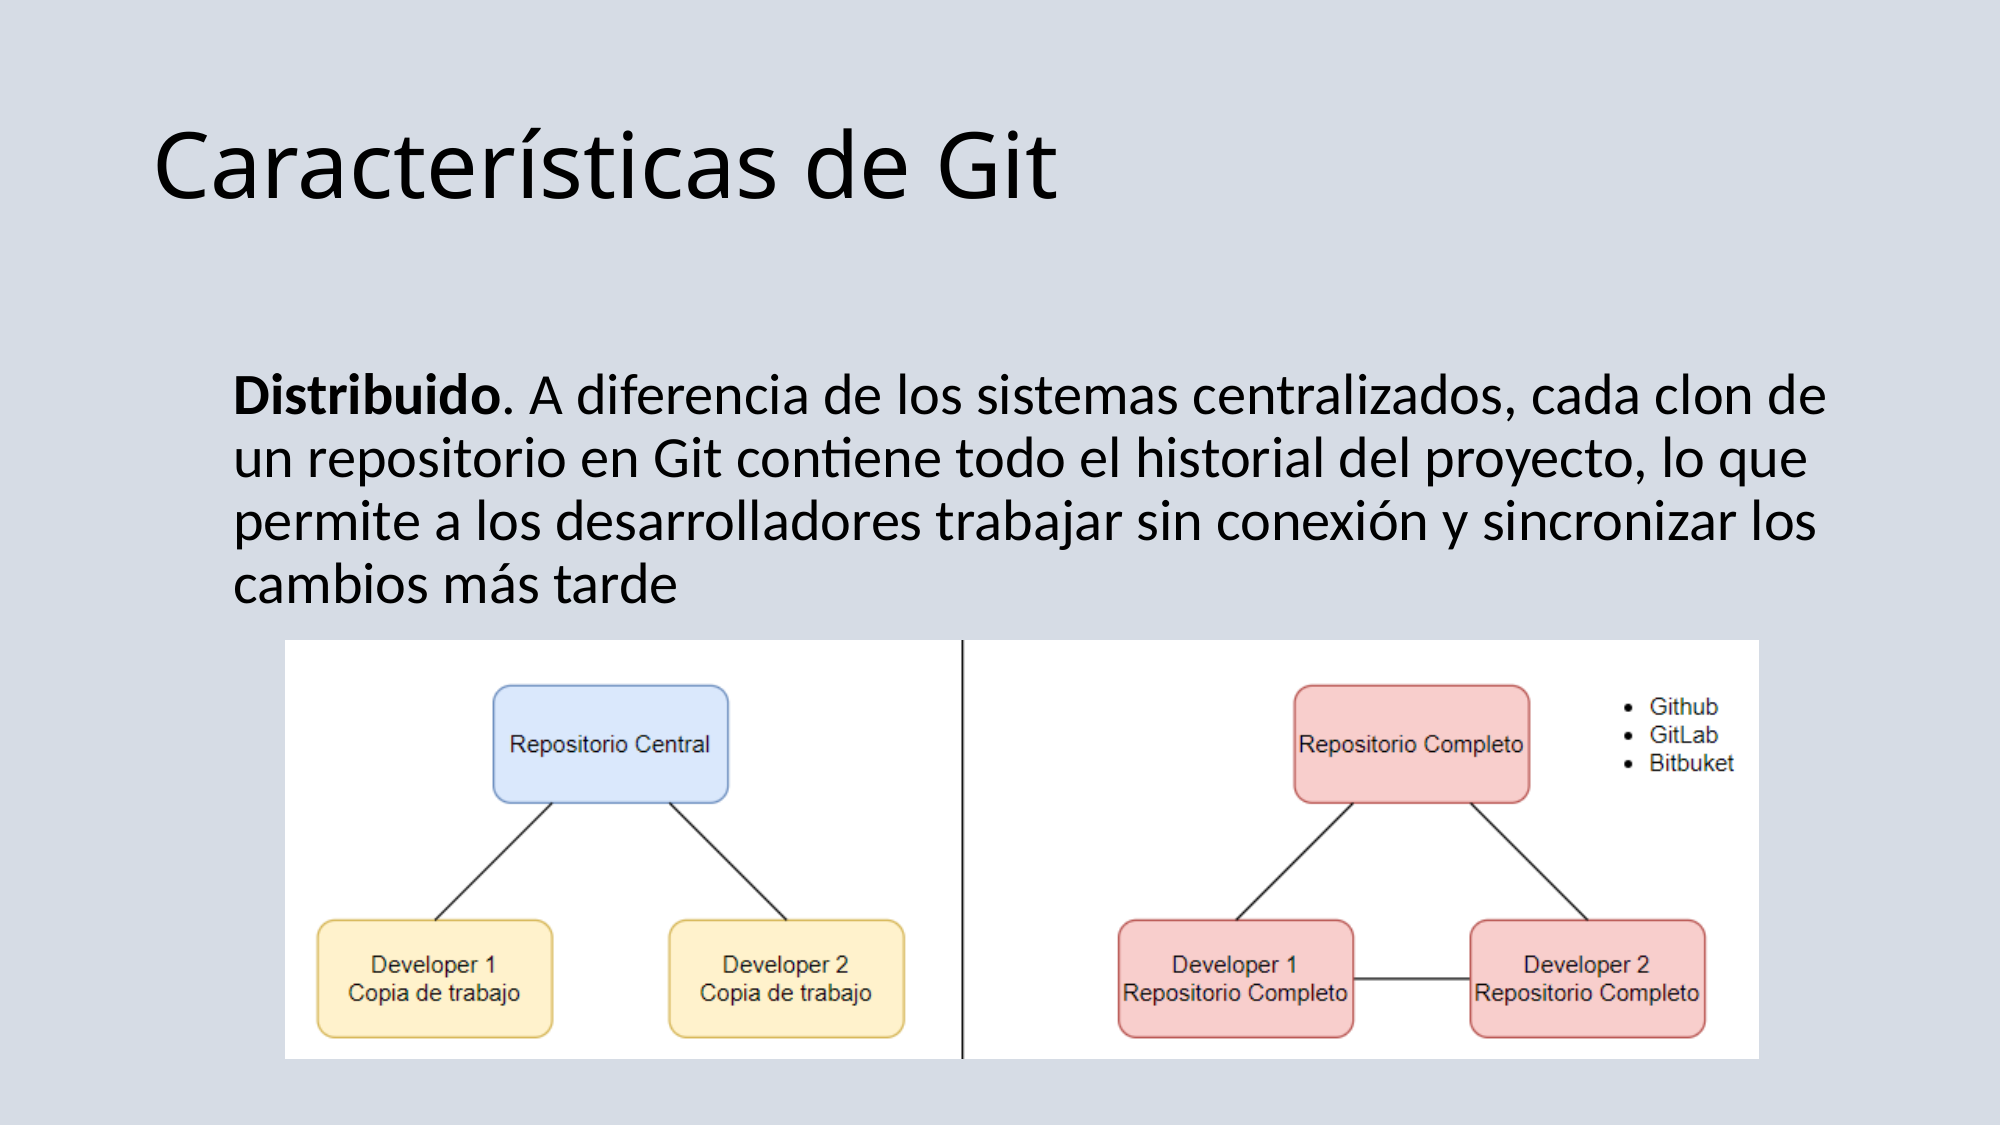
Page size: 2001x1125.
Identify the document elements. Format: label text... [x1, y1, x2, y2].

title Características de Git [137, 59, 1863, 278]
list Distribuido. A diferencia de los sistemas centralizados, cada clon de un repositorio en Git contiene todo el historial del proyecto, lo que permite a los desarrolladores trabajar sin conexión y sincronizar los cambios más tarde [181, 356, 1907, 626]
picture [285, 640, 1759, 1060]
